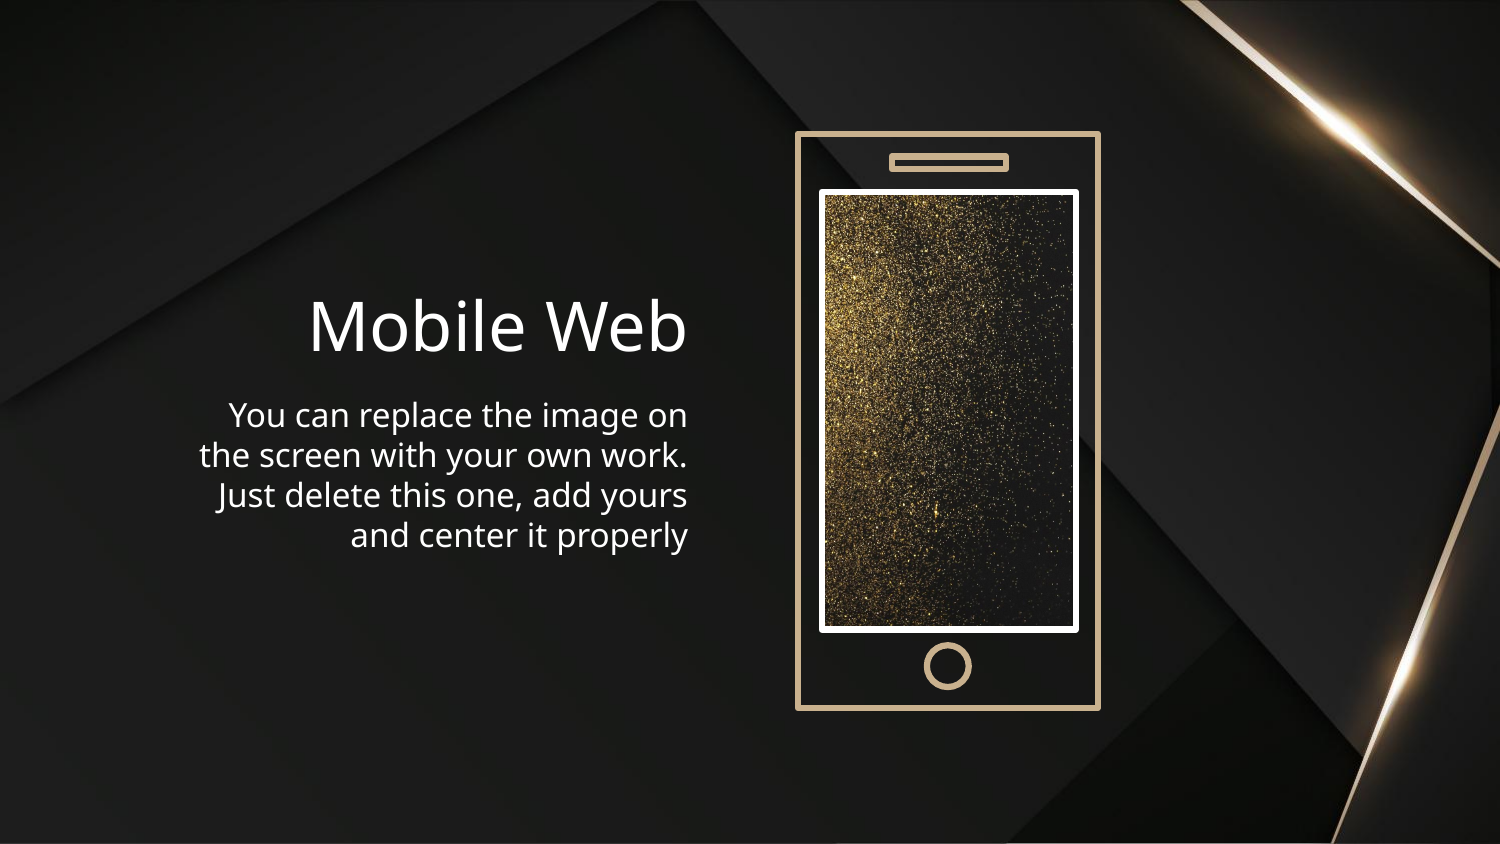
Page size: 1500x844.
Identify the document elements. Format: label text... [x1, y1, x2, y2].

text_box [797, 133, 1099, 709]
picture [0, 0, 1500, 844]
subtitle You can replace the image on the screen with your own work. Just delete this one, add yours and center it properly [180, 379, 704, 572]
title Mobile Web [114, 271, 704, 381]
